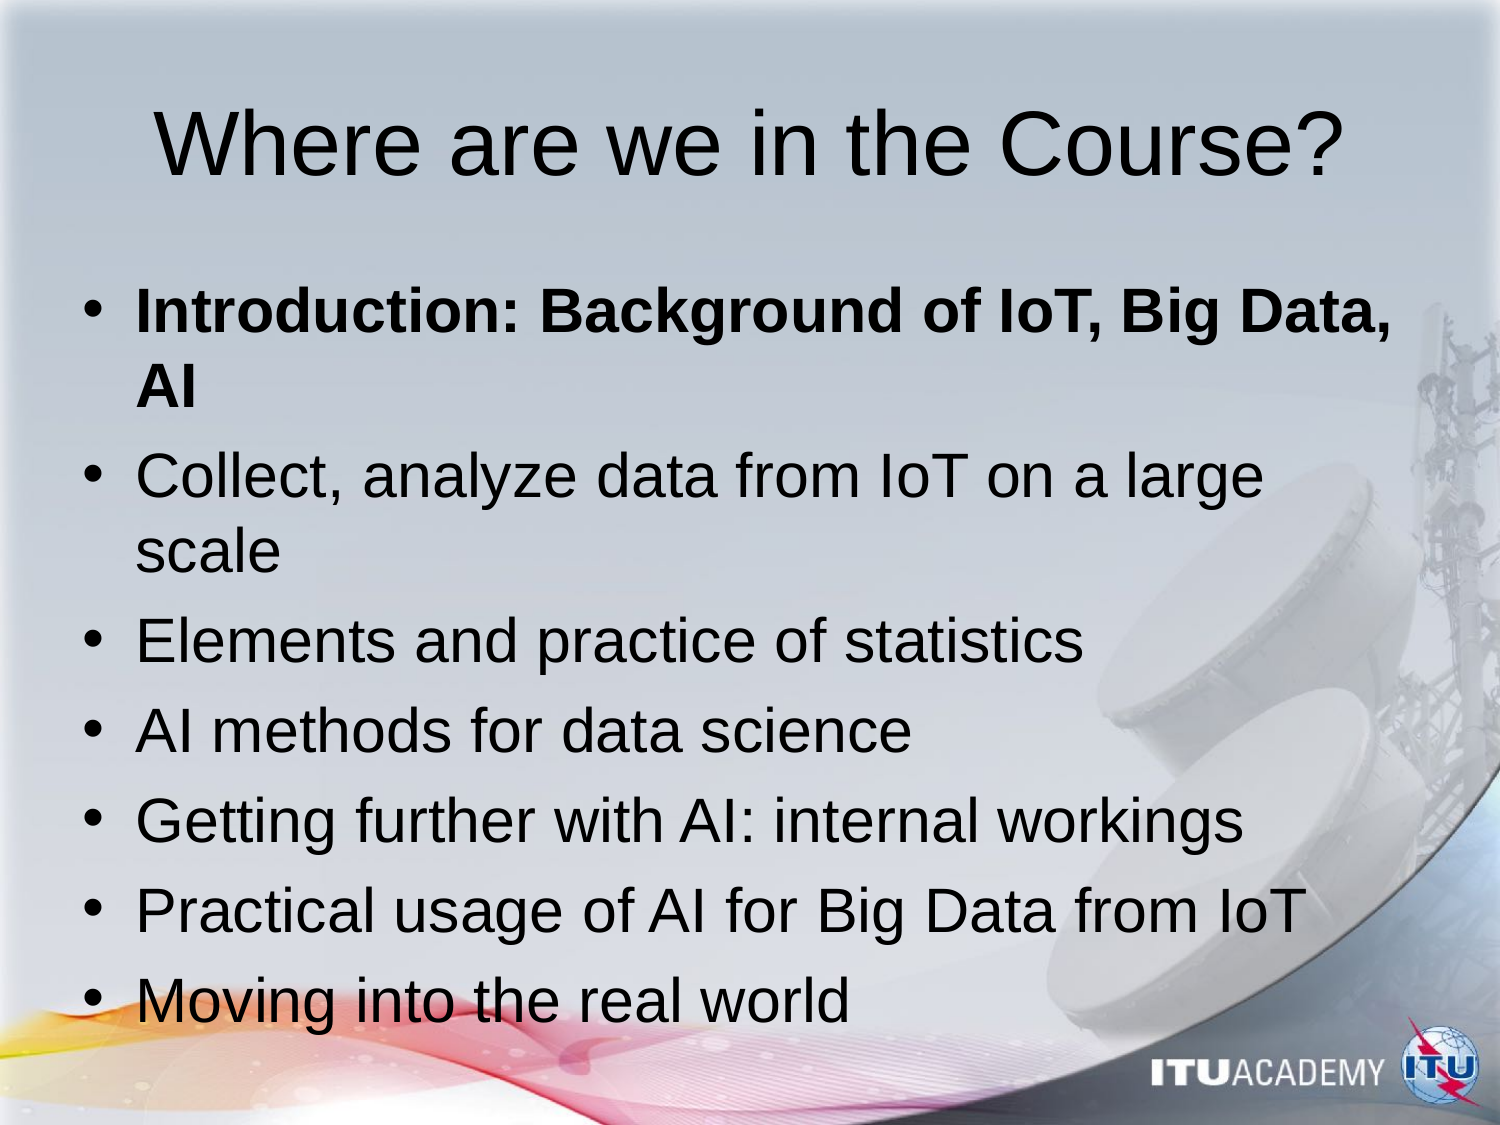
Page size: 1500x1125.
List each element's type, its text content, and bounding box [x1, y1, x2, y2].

title Where are we in the Course? [74, 44, 1426, 234]
picture [0, 0, 1500, 1125]
list Introduction: Background of IoT, Big Data, AI Collect, analyze data from IoT on a large scale Elements and practice of statistics AI methods for data science Getting further with AI: internal workings Practical usage of AI for Big Data from IoT Moving into the real world [74, 261, 1426, 1006]
